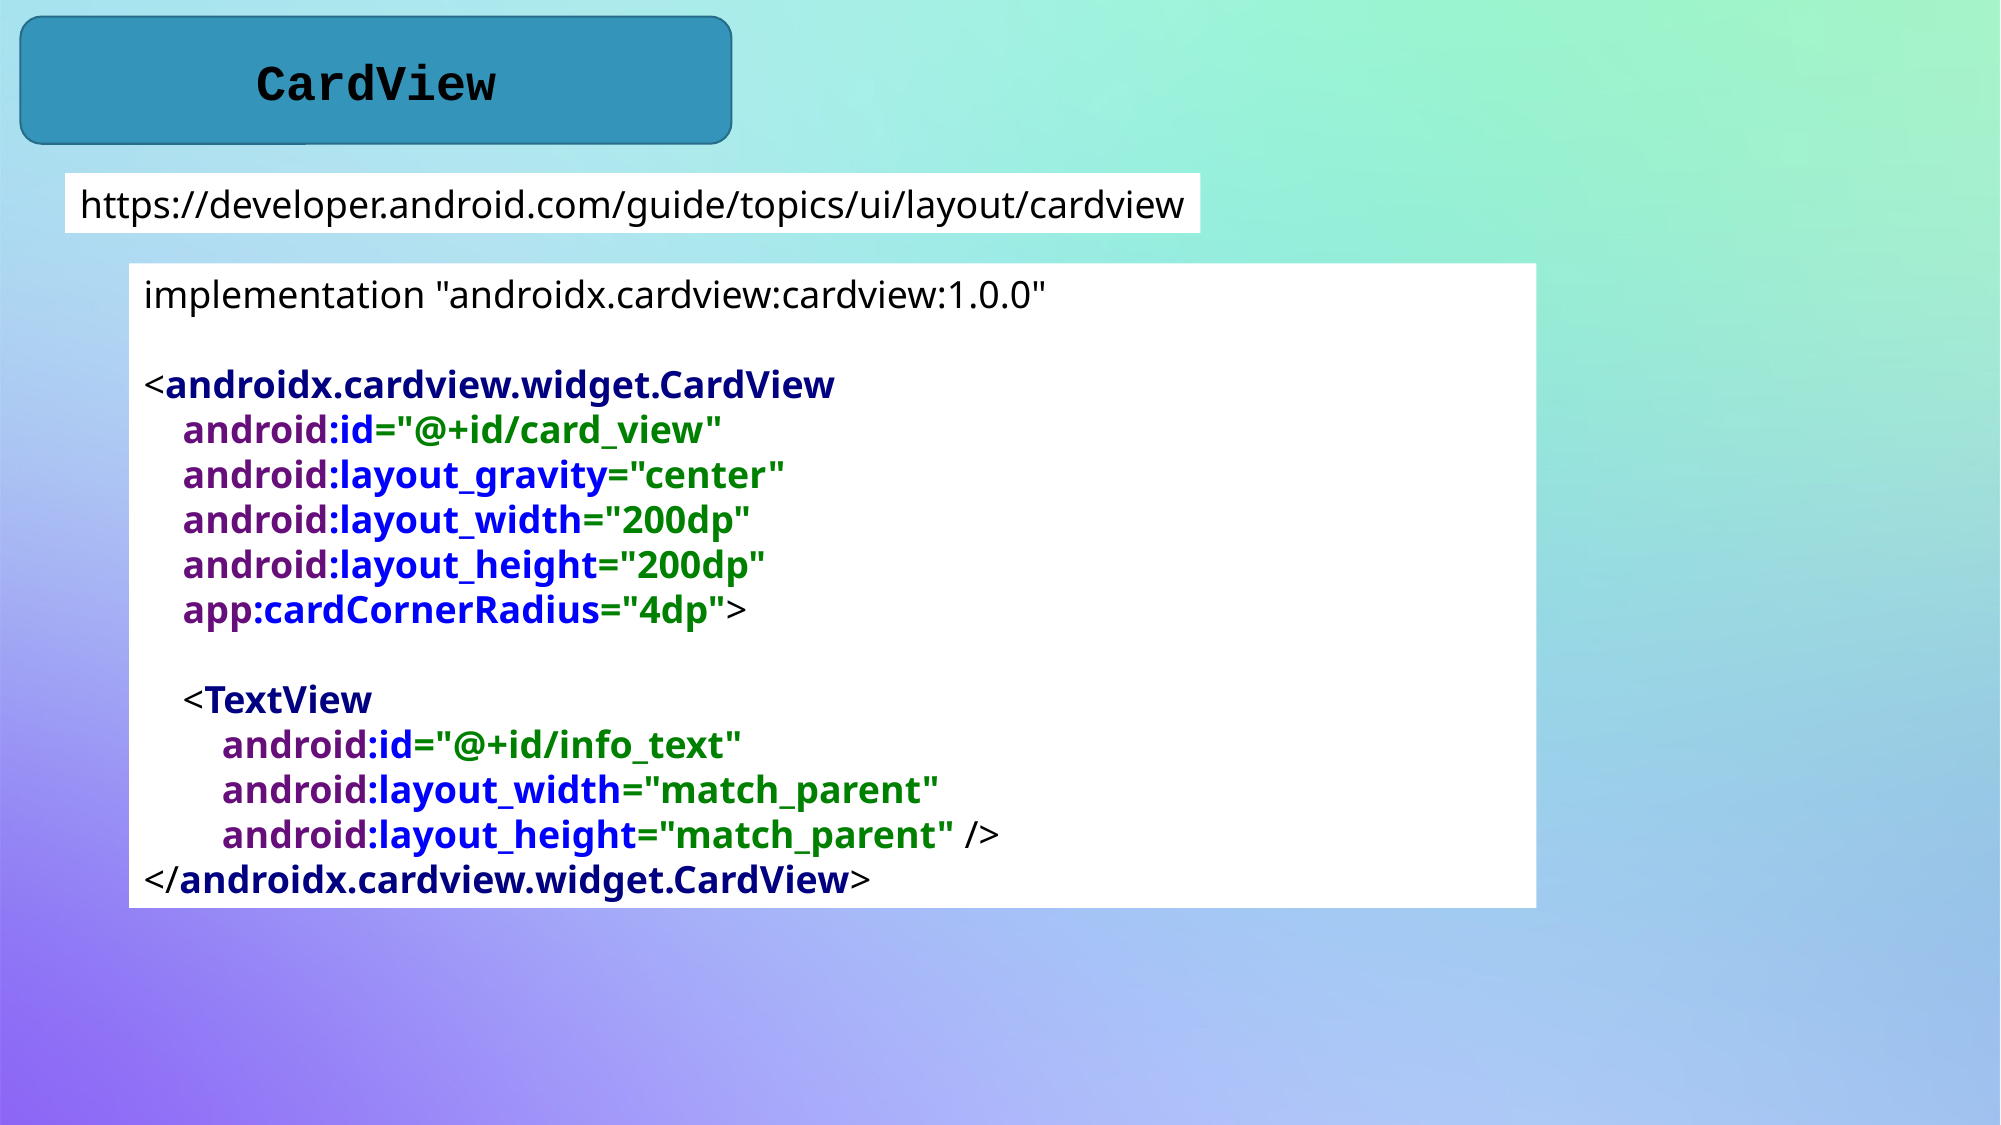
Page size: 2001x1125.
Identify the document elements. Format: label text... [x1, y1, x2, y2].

text_box CardView [19, 15, 733, 145]
picture [0, 0, 2001, 1125]
text_box implementation "androidx.cardview:cardview:1.0.0" <androidx.cardview.widget.CardView android:id="@+id/card_view" android:layout_gravity="center" android:layout_width="200dp" android:layout_height="200dp" app:cardCornerRadius="4dp"> <TextView android:id="@+id/info_text" android:layout_width="match_parent" android:layout_height="match_parent" /> </androidx.cardview.widget.CardView> [129, 263, 1537, 908]
text_box https://developer.android.com/guide/topics/ui/layout/cardview [65, 173, 1201, 233]
